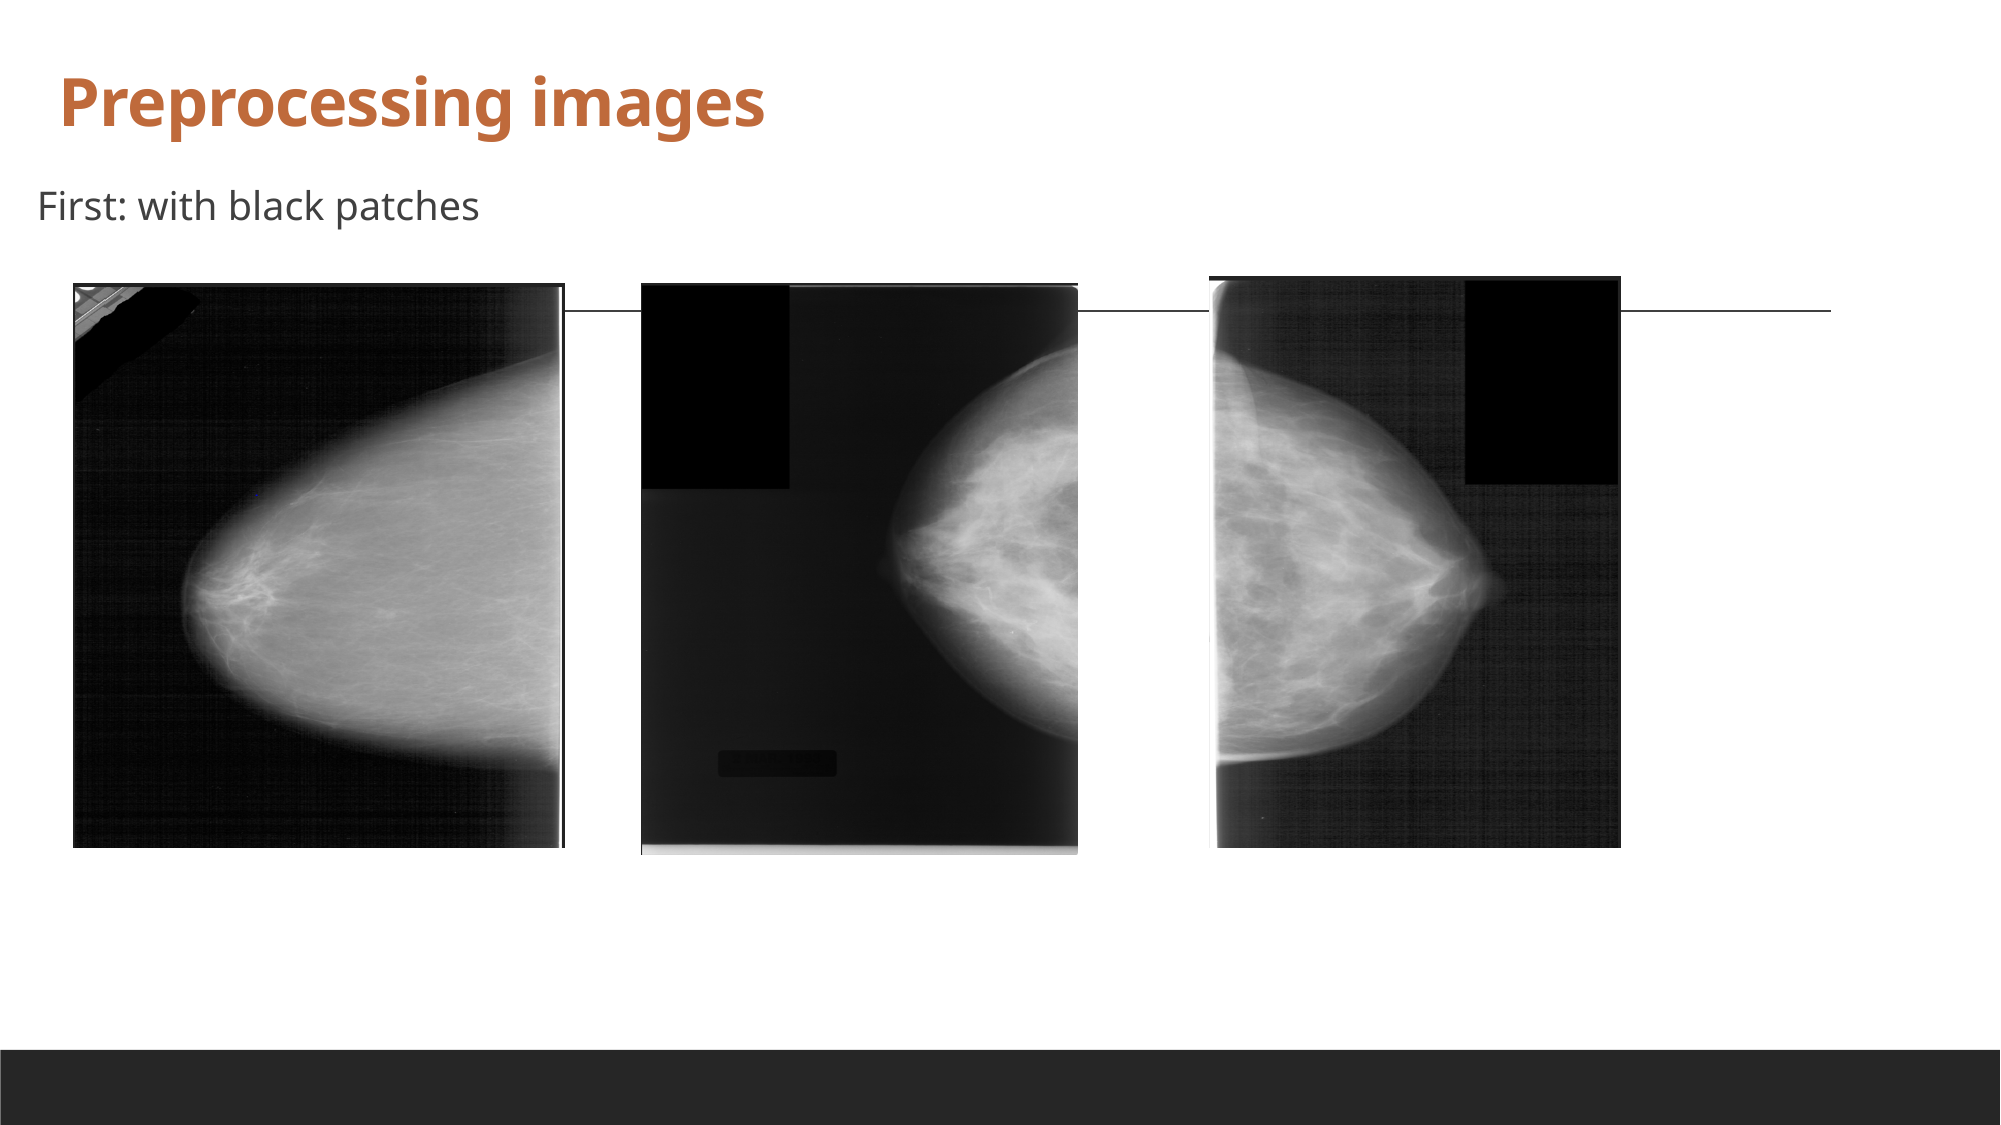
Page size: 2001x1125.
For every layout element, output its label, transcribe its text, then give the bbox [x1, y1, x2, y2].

picture [1209, 276, 1622, 849]
picture [641, 283, 1079, 856]
picture [72, 283, 566, 849]
title Preprocessing images [43, 47, 1830, 149]
list First: with black patches [21, 168, 1964, 963]
